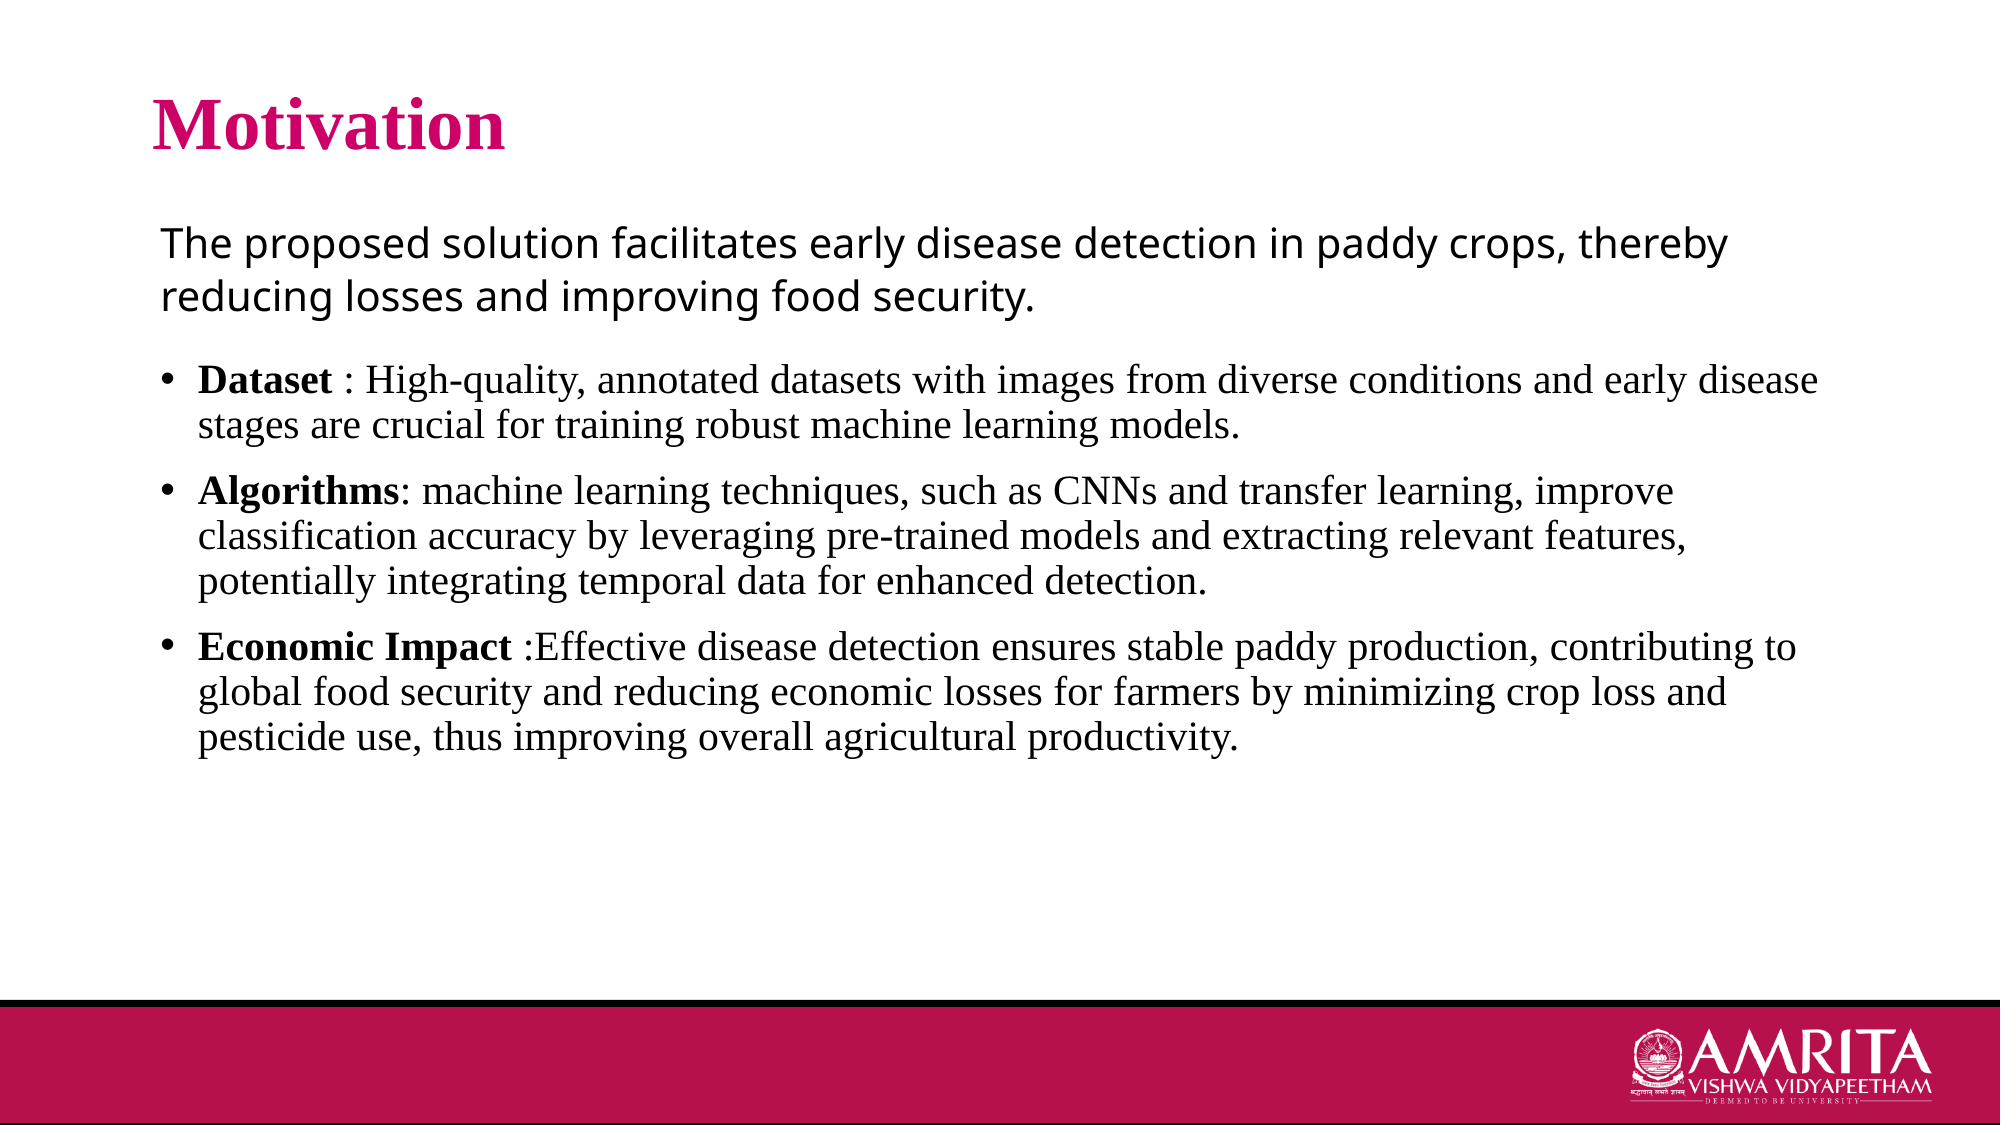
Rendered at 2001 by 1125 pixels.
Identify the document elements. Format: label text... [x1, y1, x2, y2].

list The proposed solution facilitates early disease detection in paddy crops, thereby reducing losses and improving food security. Dataset : High-quality, annotated datasets with images from diverse conditions and early disease stages are crucial for training robust machine learning models. Algorithms: machine learning techniques, such as CNNs and transfer learning, improve classification accuracy by leveraging pre-trained models and extracting relevant features, potentially integrating temporal data for enhanced detection. Economic Impact :Effective disease detection ensures stable paddy production, contributing to global food security and reducing economic losses for farmers by minimizing crop loss and pesticide use, thus improving overall agricultural productivity. [145, 205, 1871, 920]
picture [1622, 1011, 1940, 1113]
title Motivation [137, 59, 1863, 191]
